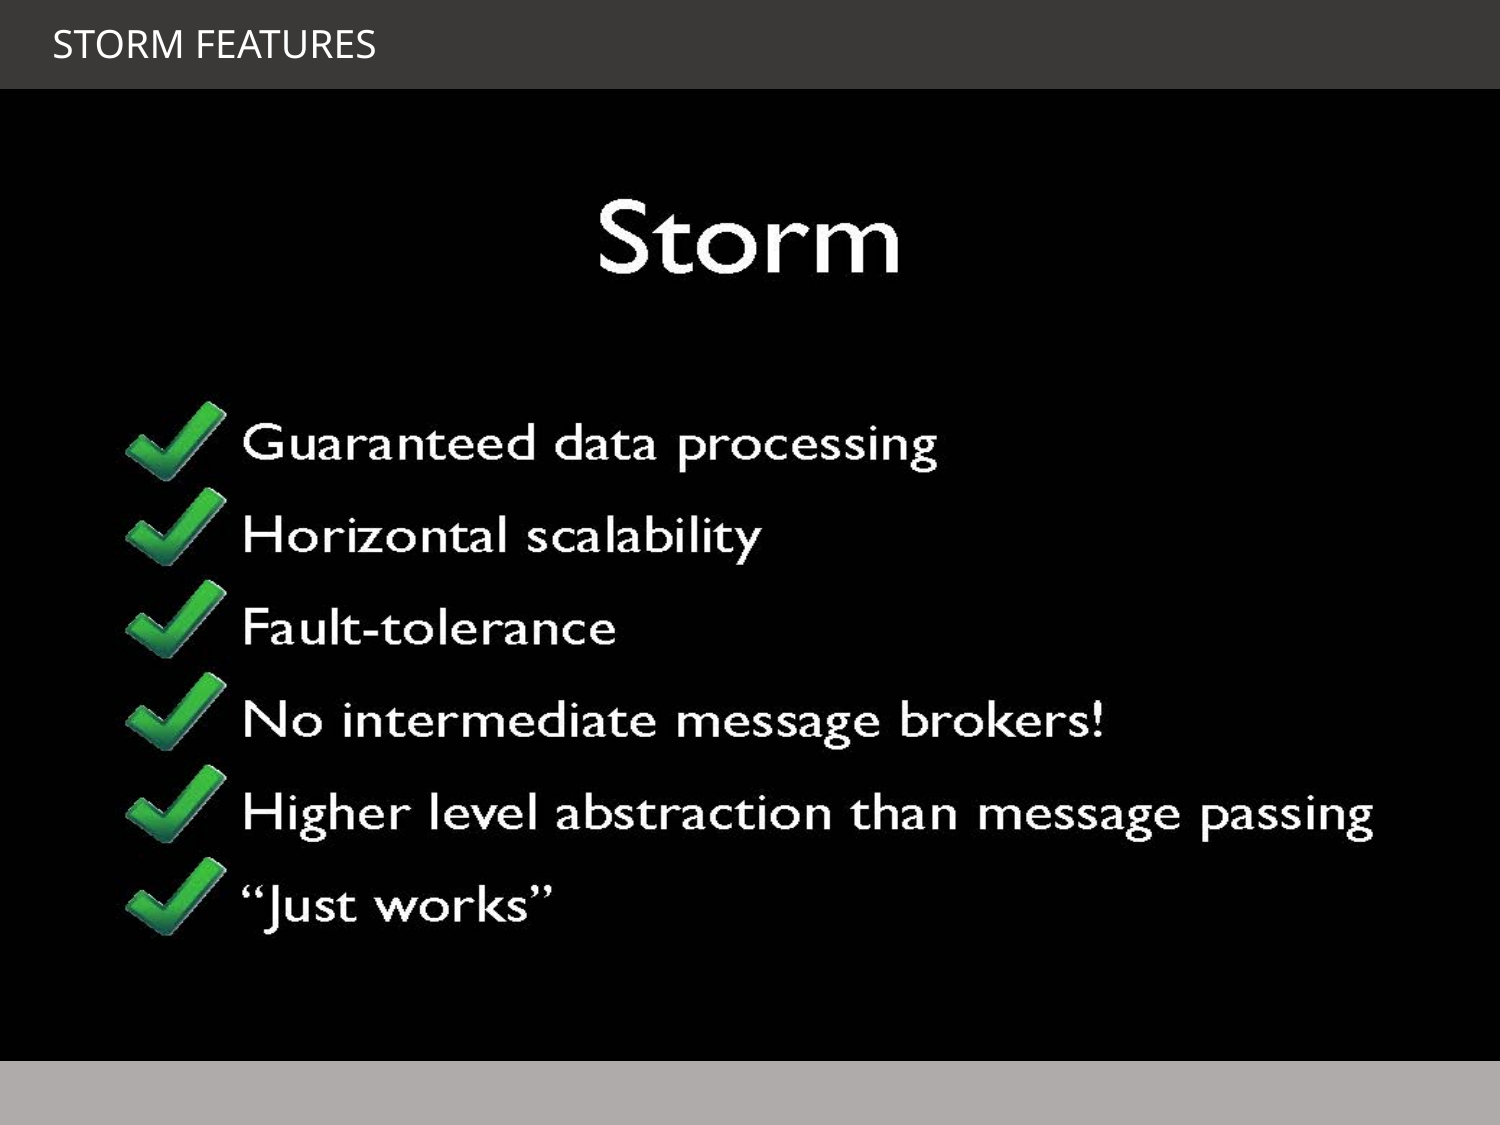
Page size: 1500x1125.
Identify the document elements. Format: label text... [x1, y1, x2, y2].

picture [0, 89, 1500, 1062]
text_box [0, 1062, 1500, 1125]
text_box STORM FEATURES [0, 0, 1500, 89]
